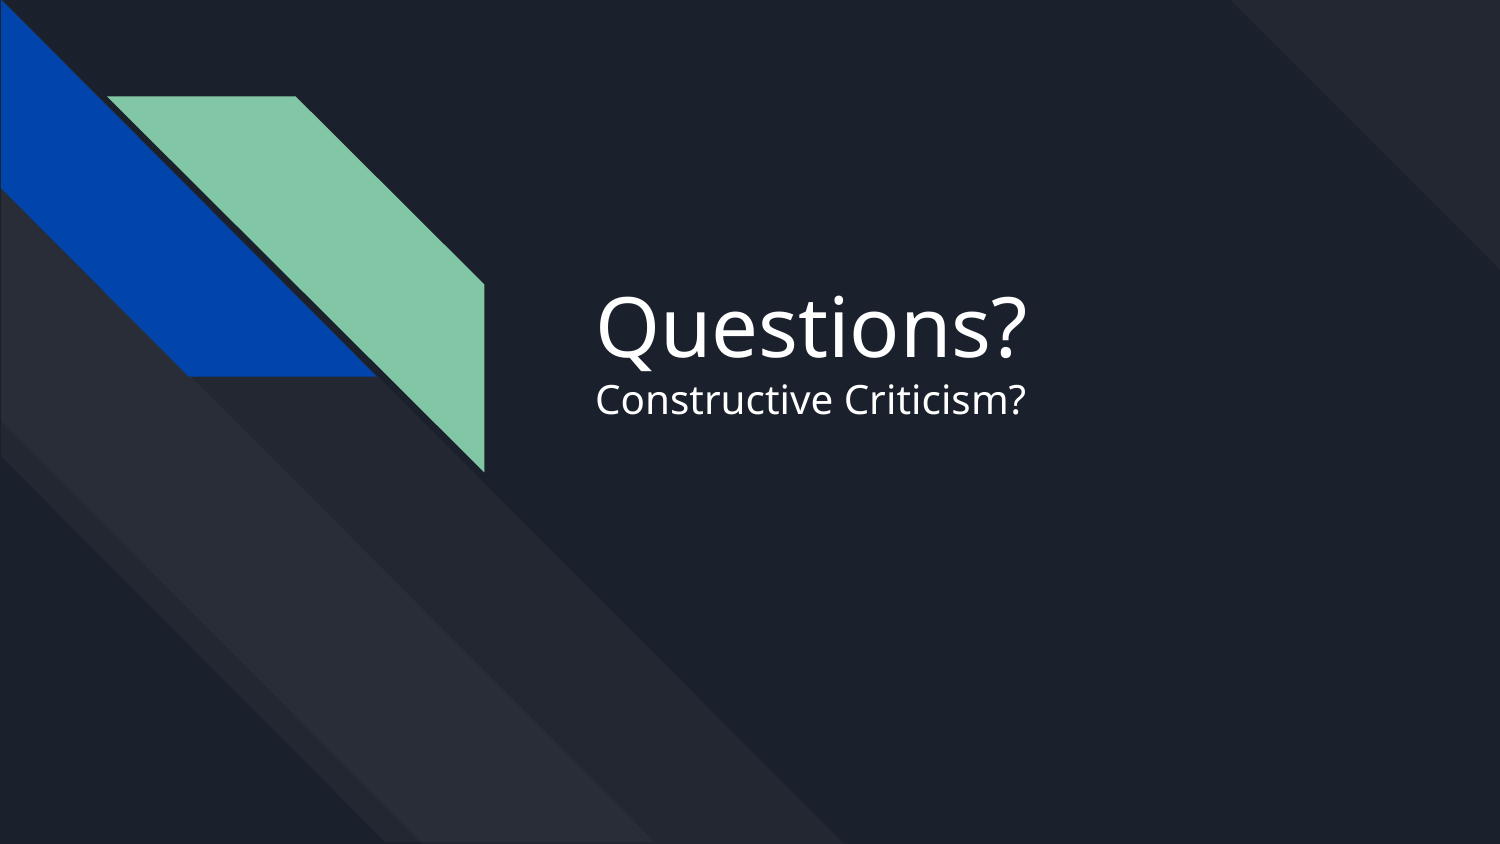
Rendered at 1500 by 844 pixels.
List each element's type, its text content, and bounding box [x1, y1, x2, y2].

title Questions? Constructive Criticism? [580, 258, 1404, 518]
